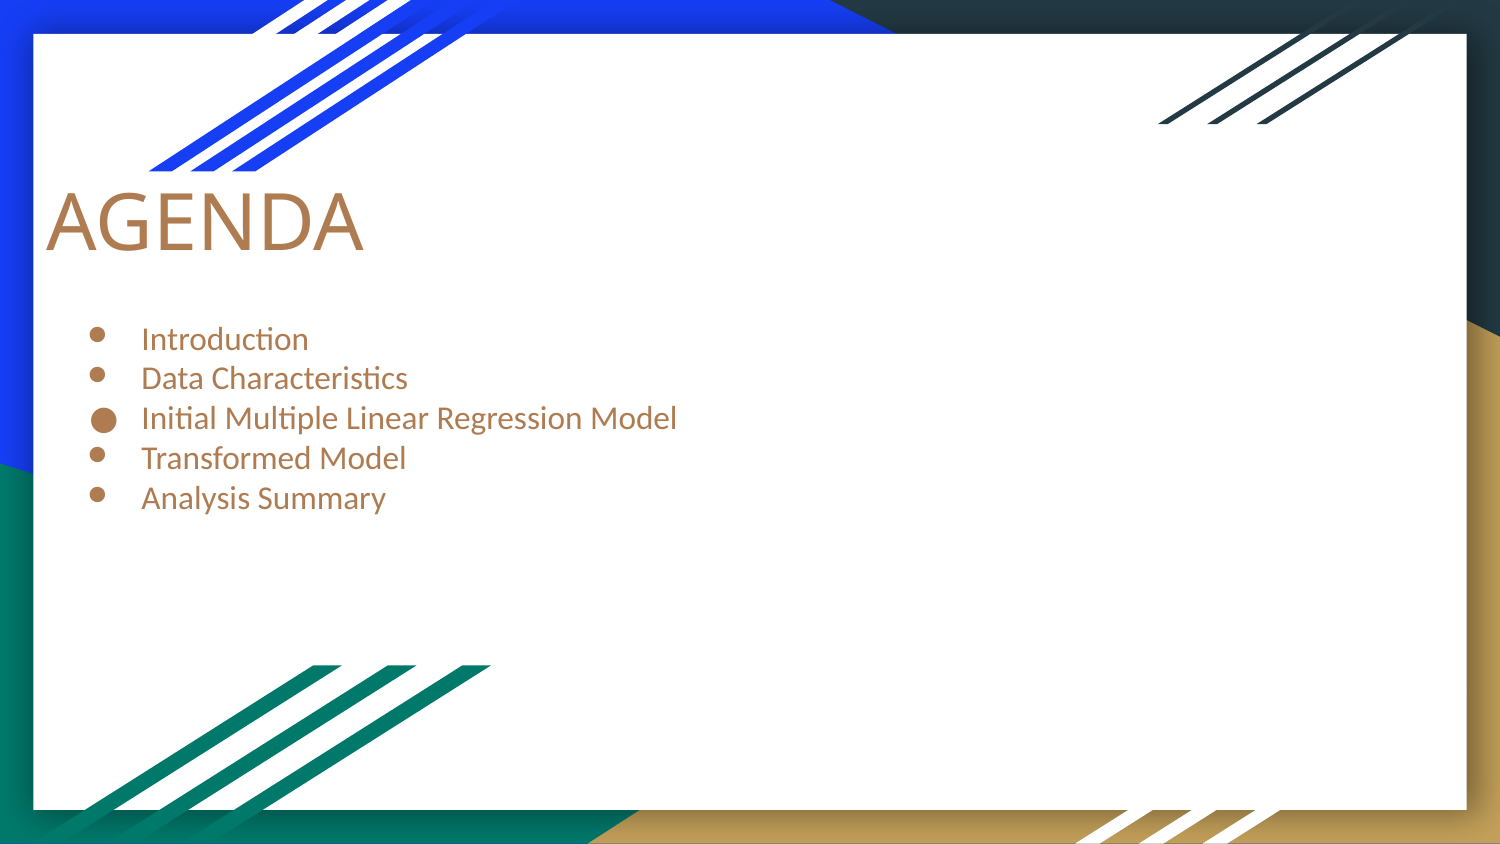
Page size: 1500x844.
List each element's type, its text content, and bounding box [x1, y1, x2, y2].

subtitle Introduction Data Characteristics Initial Multiple Linear Regression Model Transformed Model Analysis Summary [51, 301, 1398, 543]
title AGENDA [31, 98, 827, 339]
